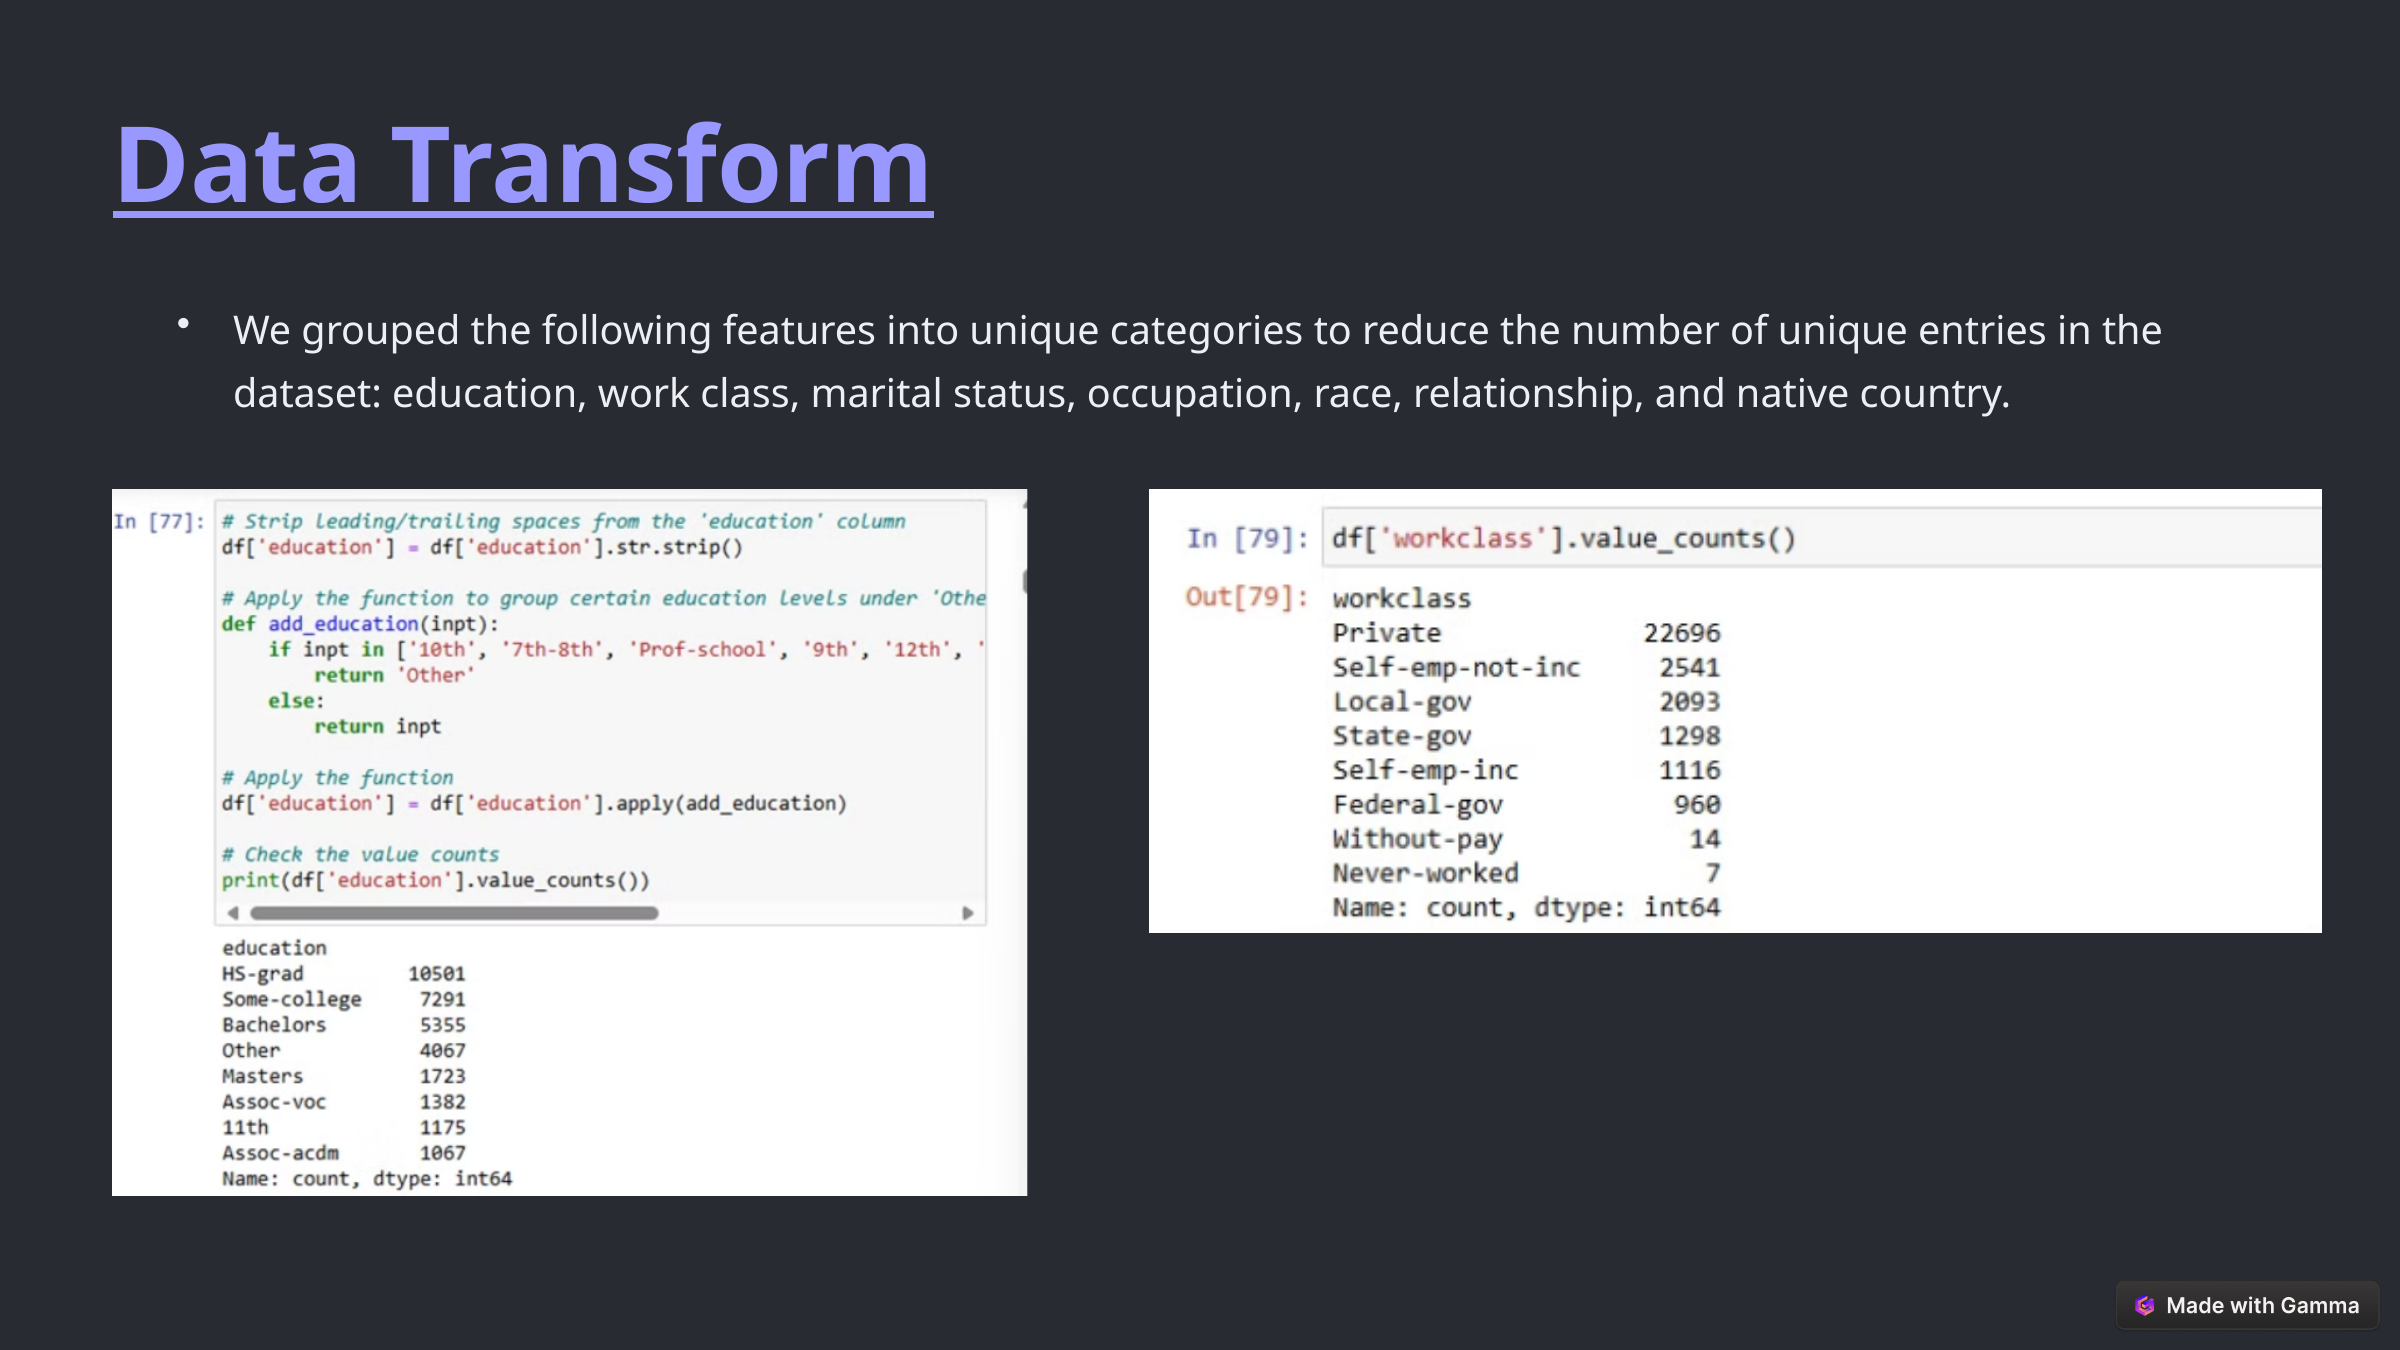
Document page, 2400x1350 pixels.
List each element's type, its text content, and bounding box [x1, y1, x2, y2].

picture [1149, 489, 2322, 933]
picture [112, 489, 1029, 1196]
picture [2106, 1271, 2389, 1339]
text_box We grouped the following features into unique categories to reduce the number of unique entries in the dataset: education, work class, marital status, occupation, race, relationship, and native country. [176, 288, 2288, 418]
text_box Data Transform [112, 118, 960, 225]
